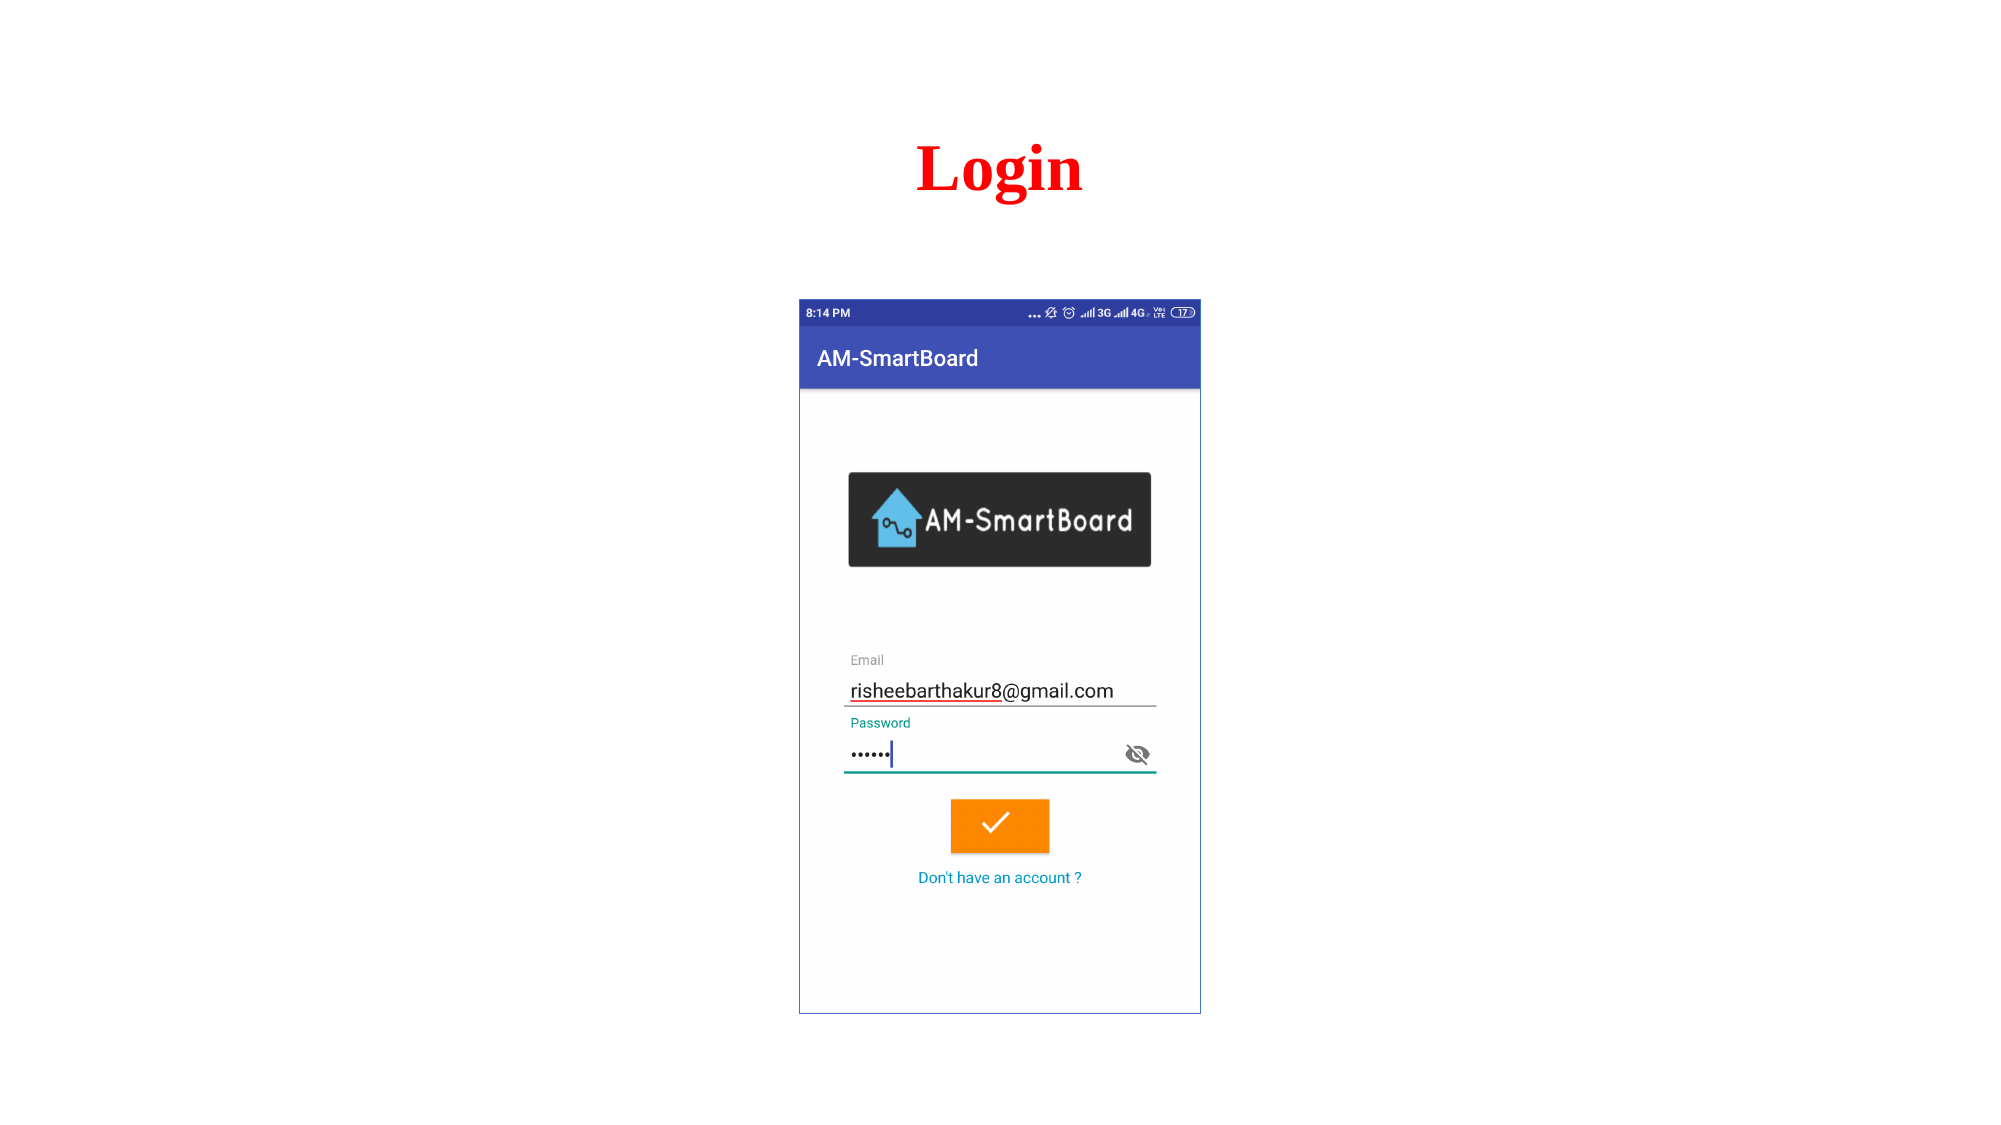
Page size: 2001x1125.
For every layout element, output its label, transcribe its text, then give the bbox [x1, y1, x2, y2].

title Login [137, 59, 1863, 278]
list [799, 299, 1201, 1014]
